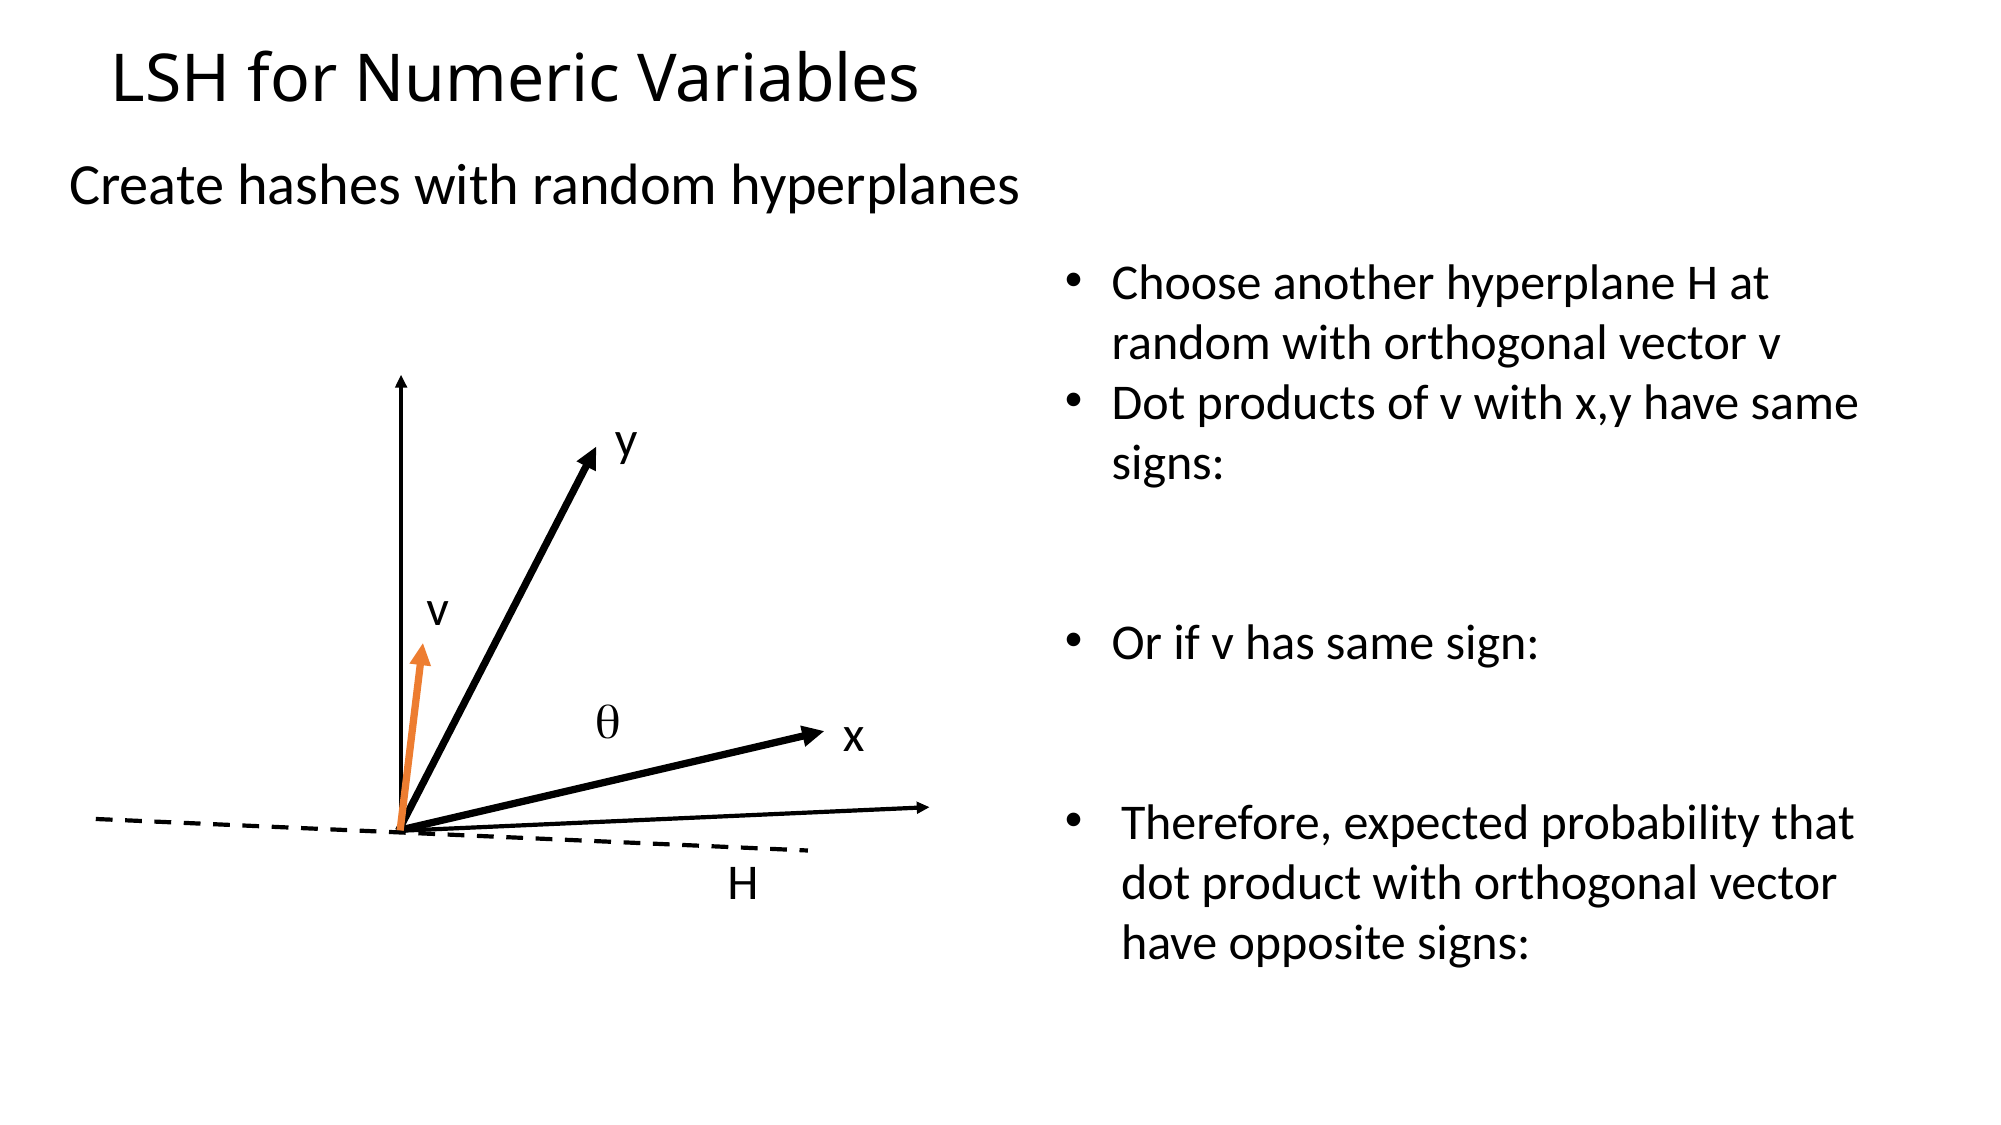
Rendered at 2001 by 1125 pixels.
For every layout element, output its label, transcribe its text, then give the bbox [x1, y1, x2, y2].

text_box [95, 818, 808, 851]
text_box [398, 446, 597, 818]
text_box x [828, 693, 878, 769]
list Create hashes with random hyperplanes [54, 146, 1946, 252]
text_box q [597, 681, 644, 731]
text_box y [600, 399, 650, 475]
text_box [824, 807, 930, 831]
title LSH for Numeric Variables [95, 36, 1821, 124]
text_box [597, 731, 824, 831]
text_box H [712, 851, 772, 917]
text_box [400, 643, 423, 831]
